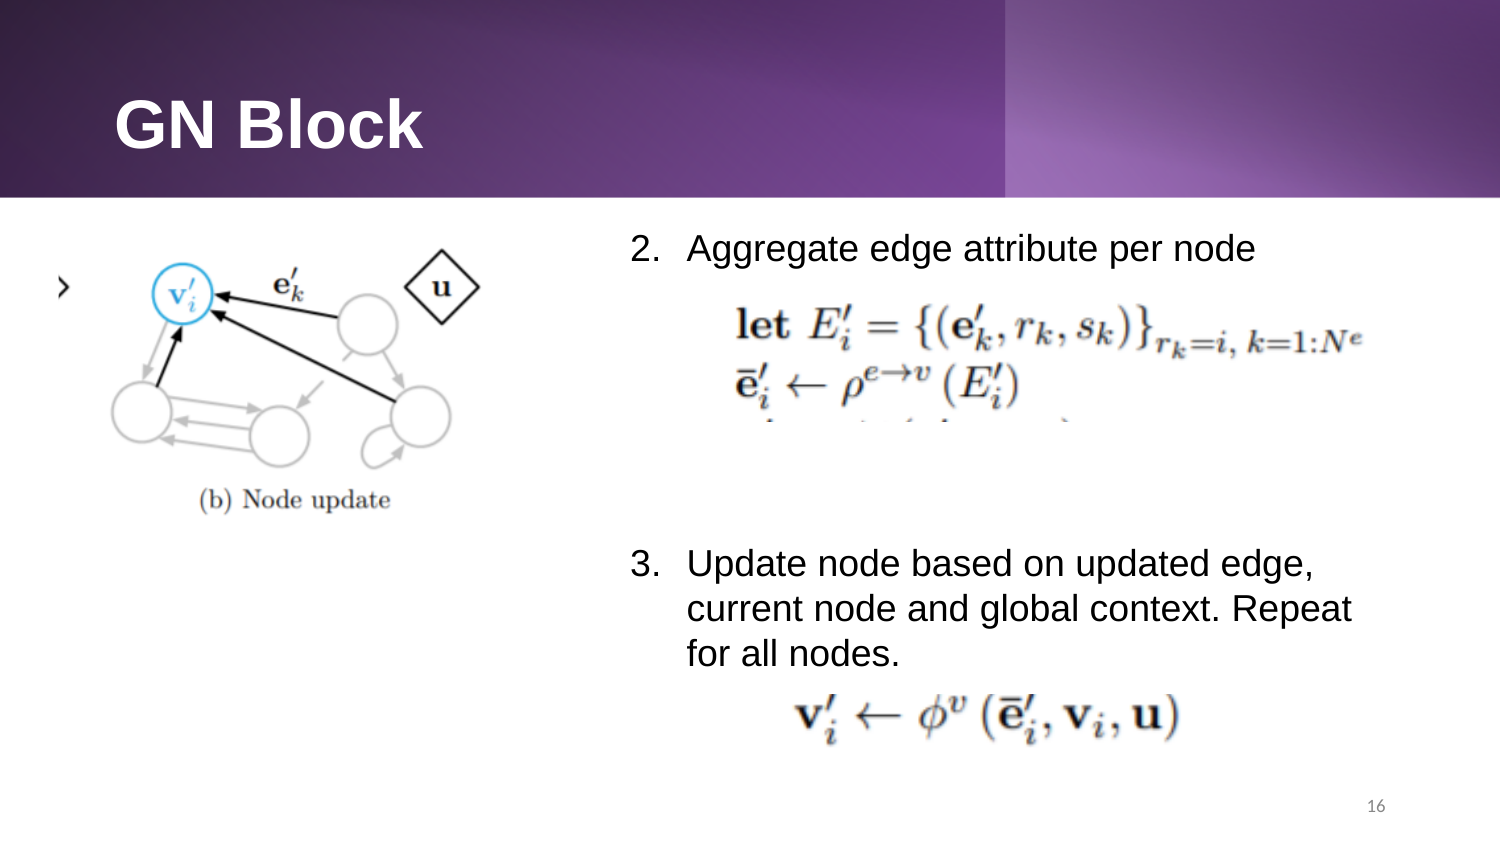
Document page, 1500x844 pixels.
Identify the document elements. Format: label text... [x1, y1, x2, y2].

slide_number 16 [1059, 782, 1397, 827]
text_box Aggregate edge attribute per node Update node based on updated edge, current node and global context. Repeat for all nodes. [615, 216, 1406, 682]
picture [58, 231, 512, 521]
picture [719, 302, 1373, 423]
picture [0, 0, 1500, 199]
title GN Block [103, 44, 1446, 208]
picture [776, 694, 1246, 748]
